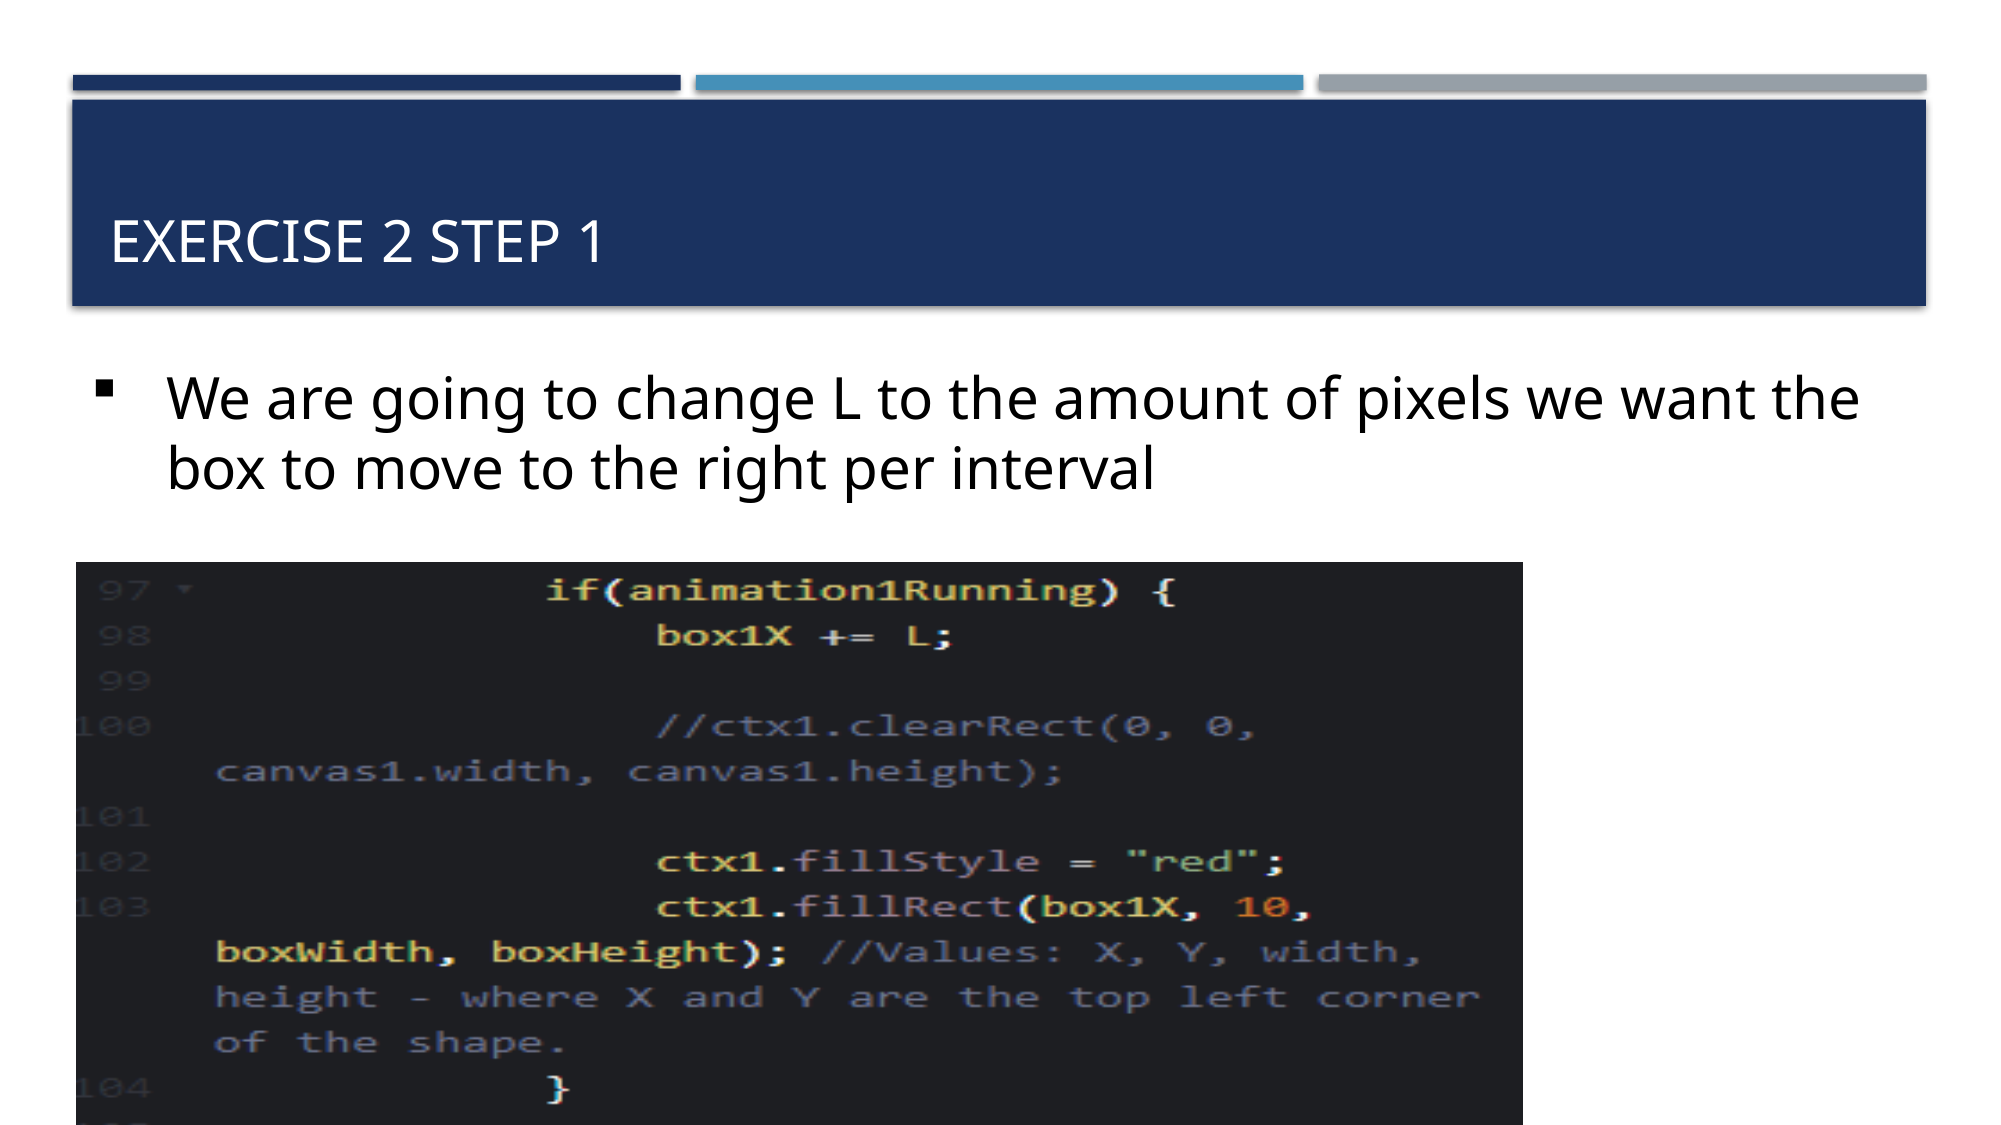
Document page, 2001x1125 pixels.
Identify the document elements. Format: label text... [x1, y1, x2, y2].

title Exercise 2 step 1 [94, 119, 1904, 282]
picture [76, 562, 1523, 1125]
text_box We are going to change L to the amount of pixels we want the box to move to the right per interval [76, 353, 1922, 579]
